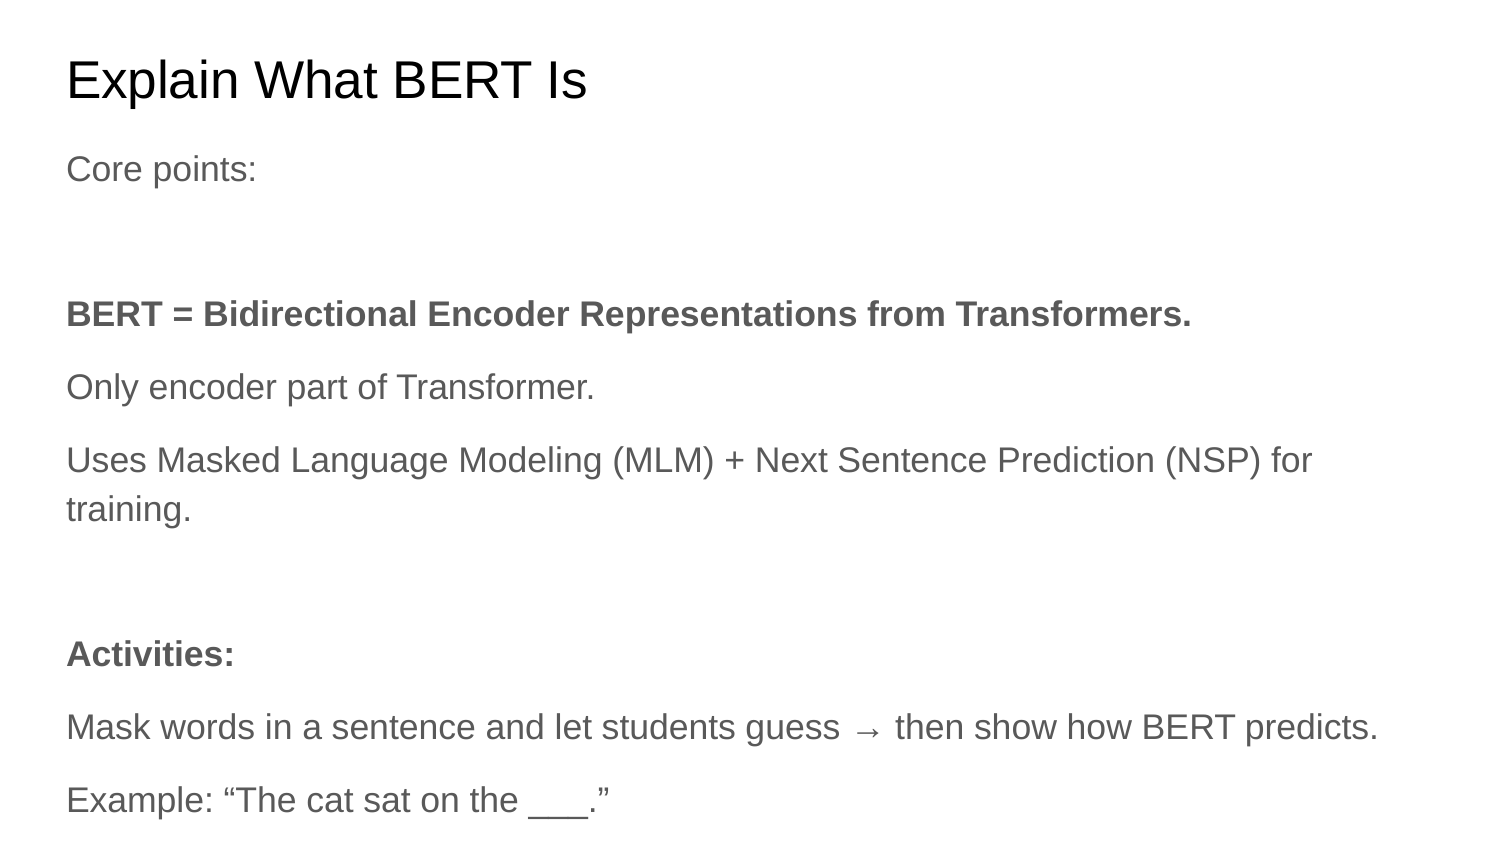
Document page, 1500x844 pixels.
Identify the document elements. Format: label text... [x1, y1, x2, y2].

list Core points: BERT = Bidirectional Encoder Representations from Transformers. Only encoder part of Transformer. Uses Masked Language Modeling (MLM) + Next Sentence Prediction (NSP) for training. Activities: Mask words in a sentence and let students guess → then show how BERT predicts. Example: “The cat sat on the ___.” [51, 124, 1449, 844]
title Explain What BERT Is [51, 30, 1449, 124]
